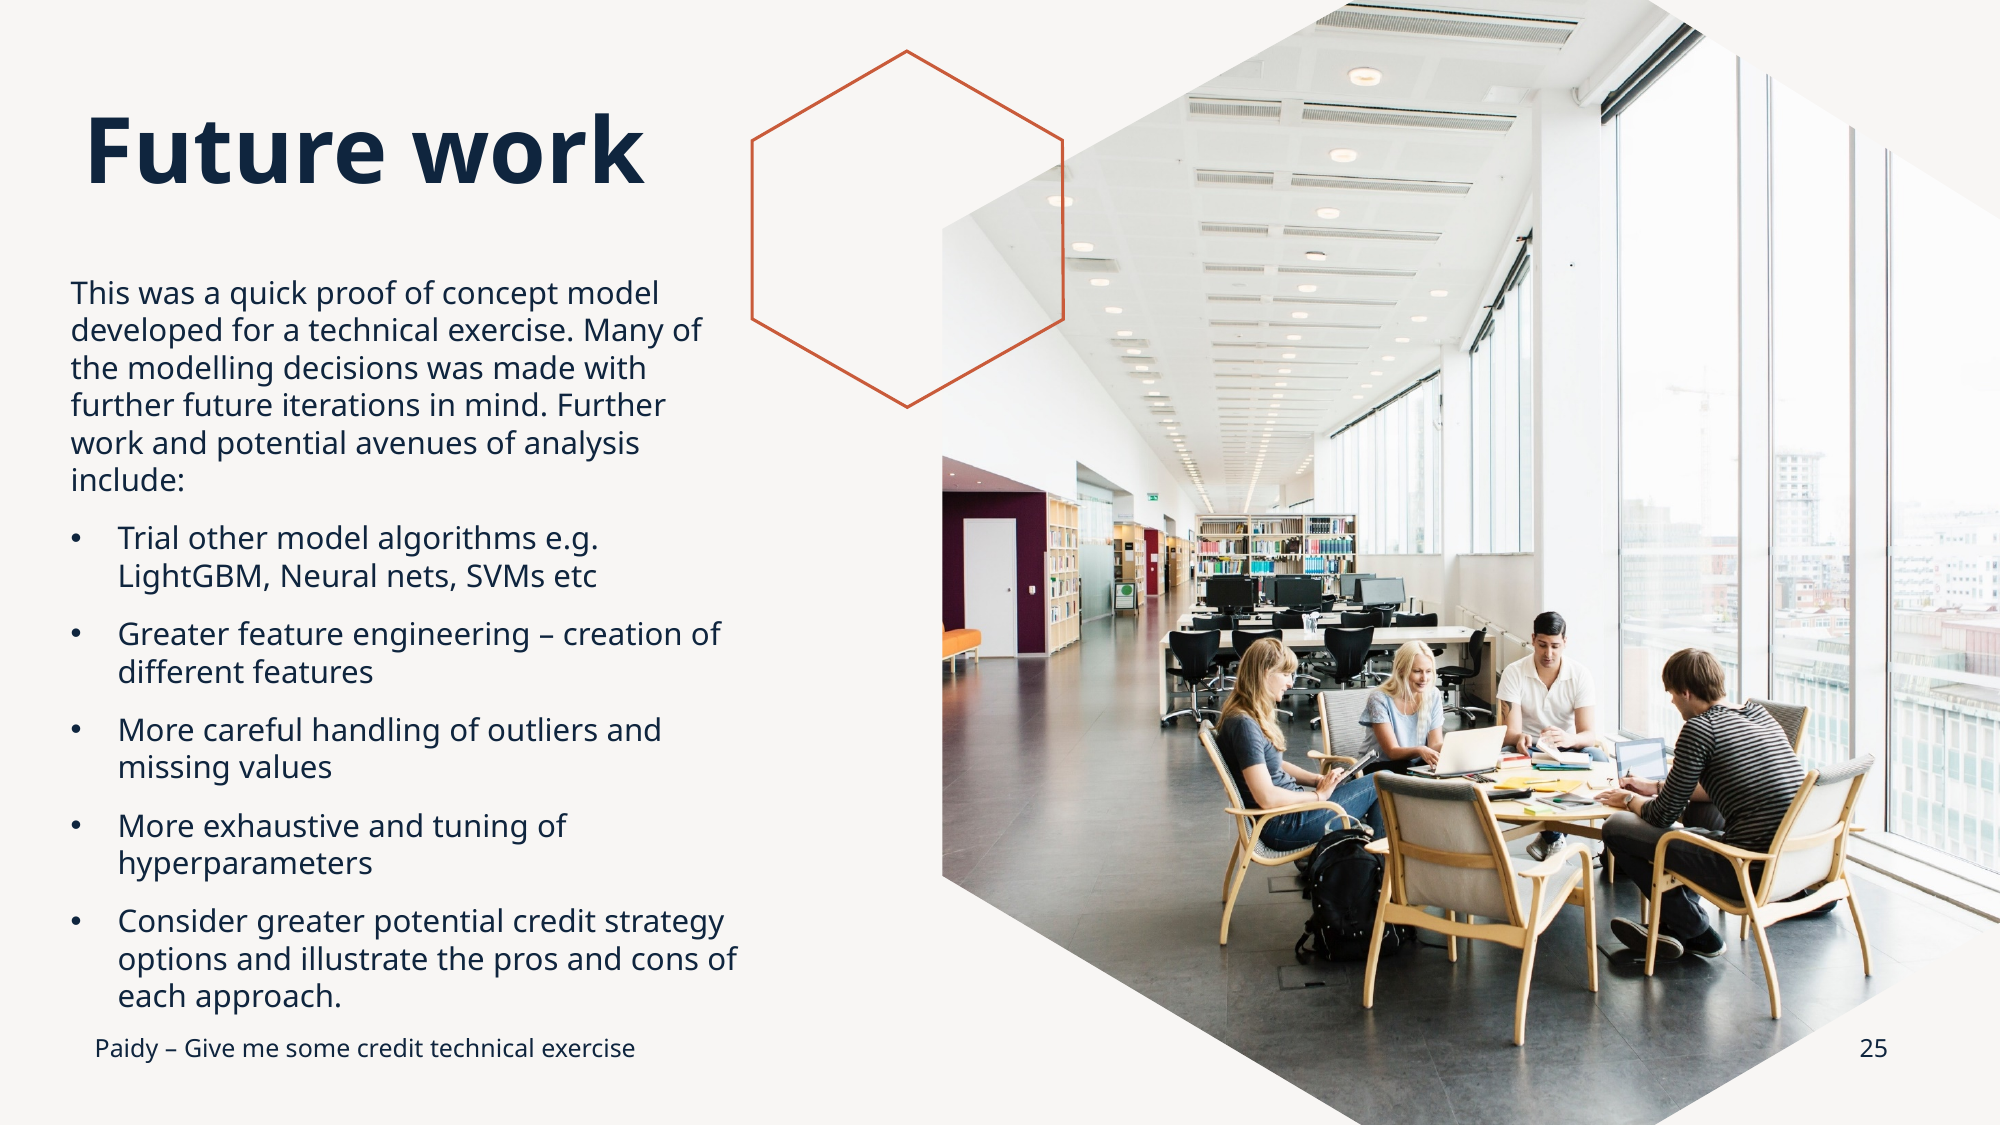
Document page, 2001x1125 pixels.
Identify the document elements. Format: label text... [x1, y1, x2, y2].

list This was a quick proof of concept model developed for a technical exercise. Many of the modelling decisions was made with further future iterations in mind. Further work and potential avenues of analysis include: Trial other model algorithms e.g. LightGBM, Neural nets, SVMs etc Greater feature engineering – creation of different features More careful handling of outliers and missing values More exhaustive and tuning of hyperparameters Consider greater potential credit strategy options and illustrate the pros and cons of each approach. [55, 207, 755, 1020]
picture [942, 0, 2000, 1125]
footer Paidy – Give me some credit technical exercise [79, 1020, 755, 1080]
title Future work [68, 45, 908, 207]
text_box [752, 51, 942, 408]
